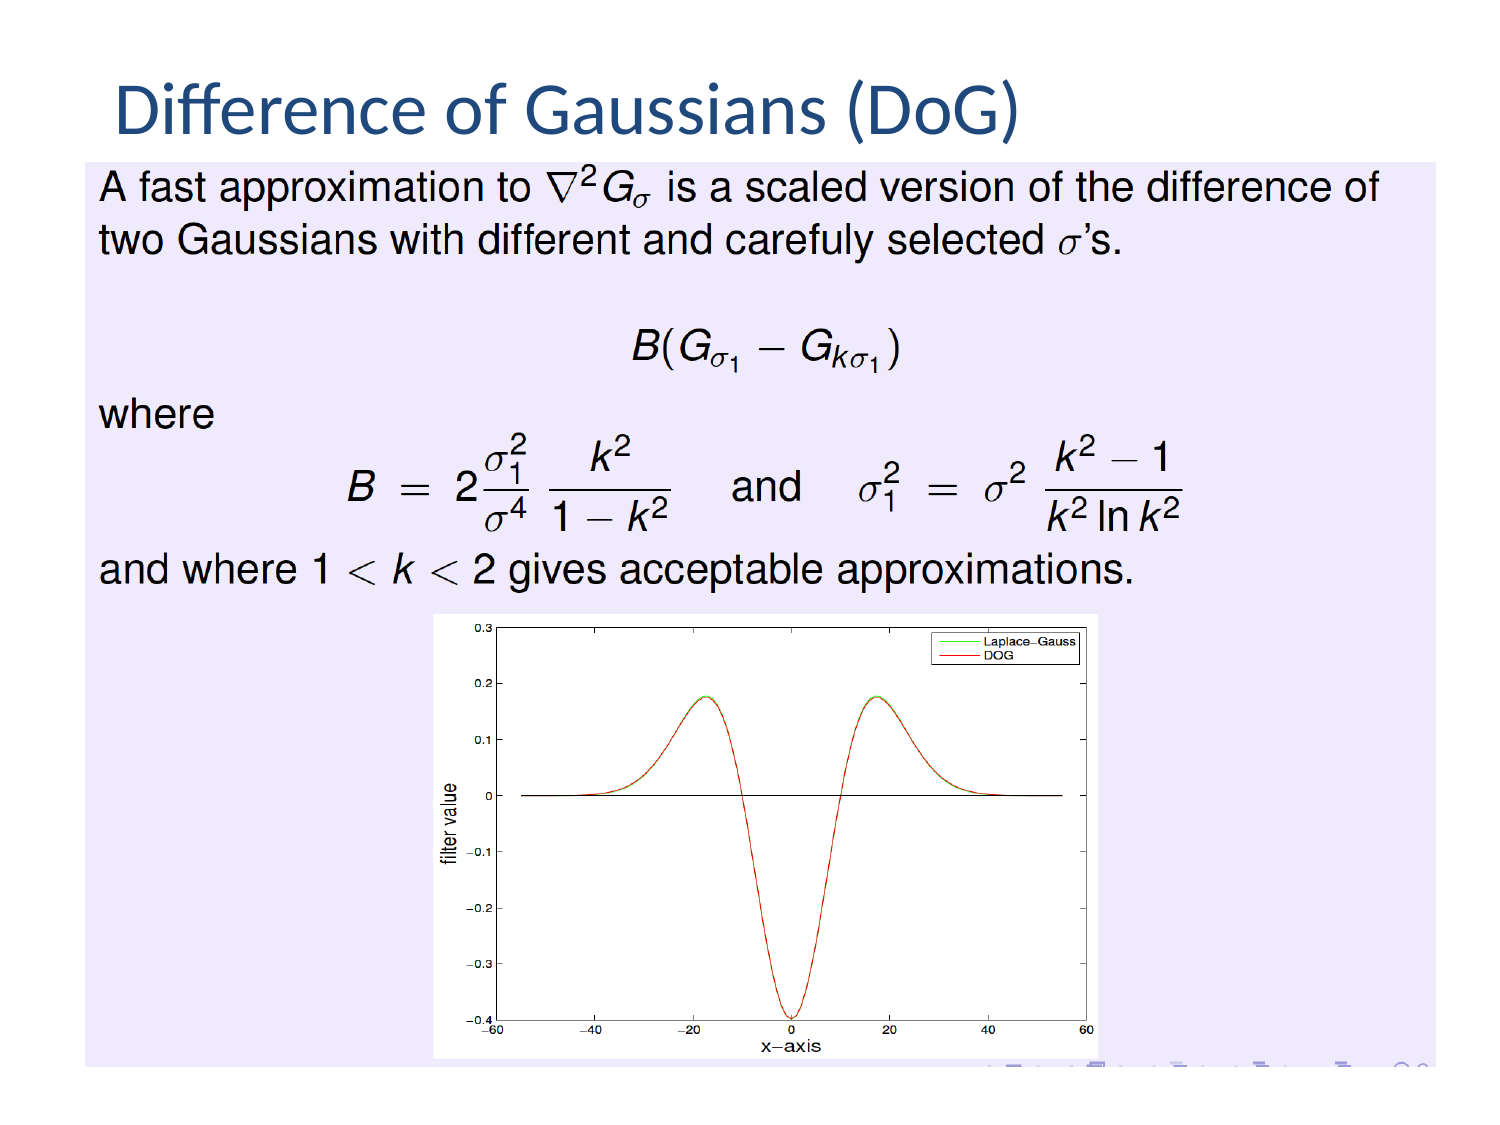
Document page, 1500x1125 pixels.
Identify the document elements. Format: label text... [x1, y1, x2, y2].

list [85, 138, 1437, 1091]
title Difference of Gaussians (DoG) [75, 45, 1063, 165]
